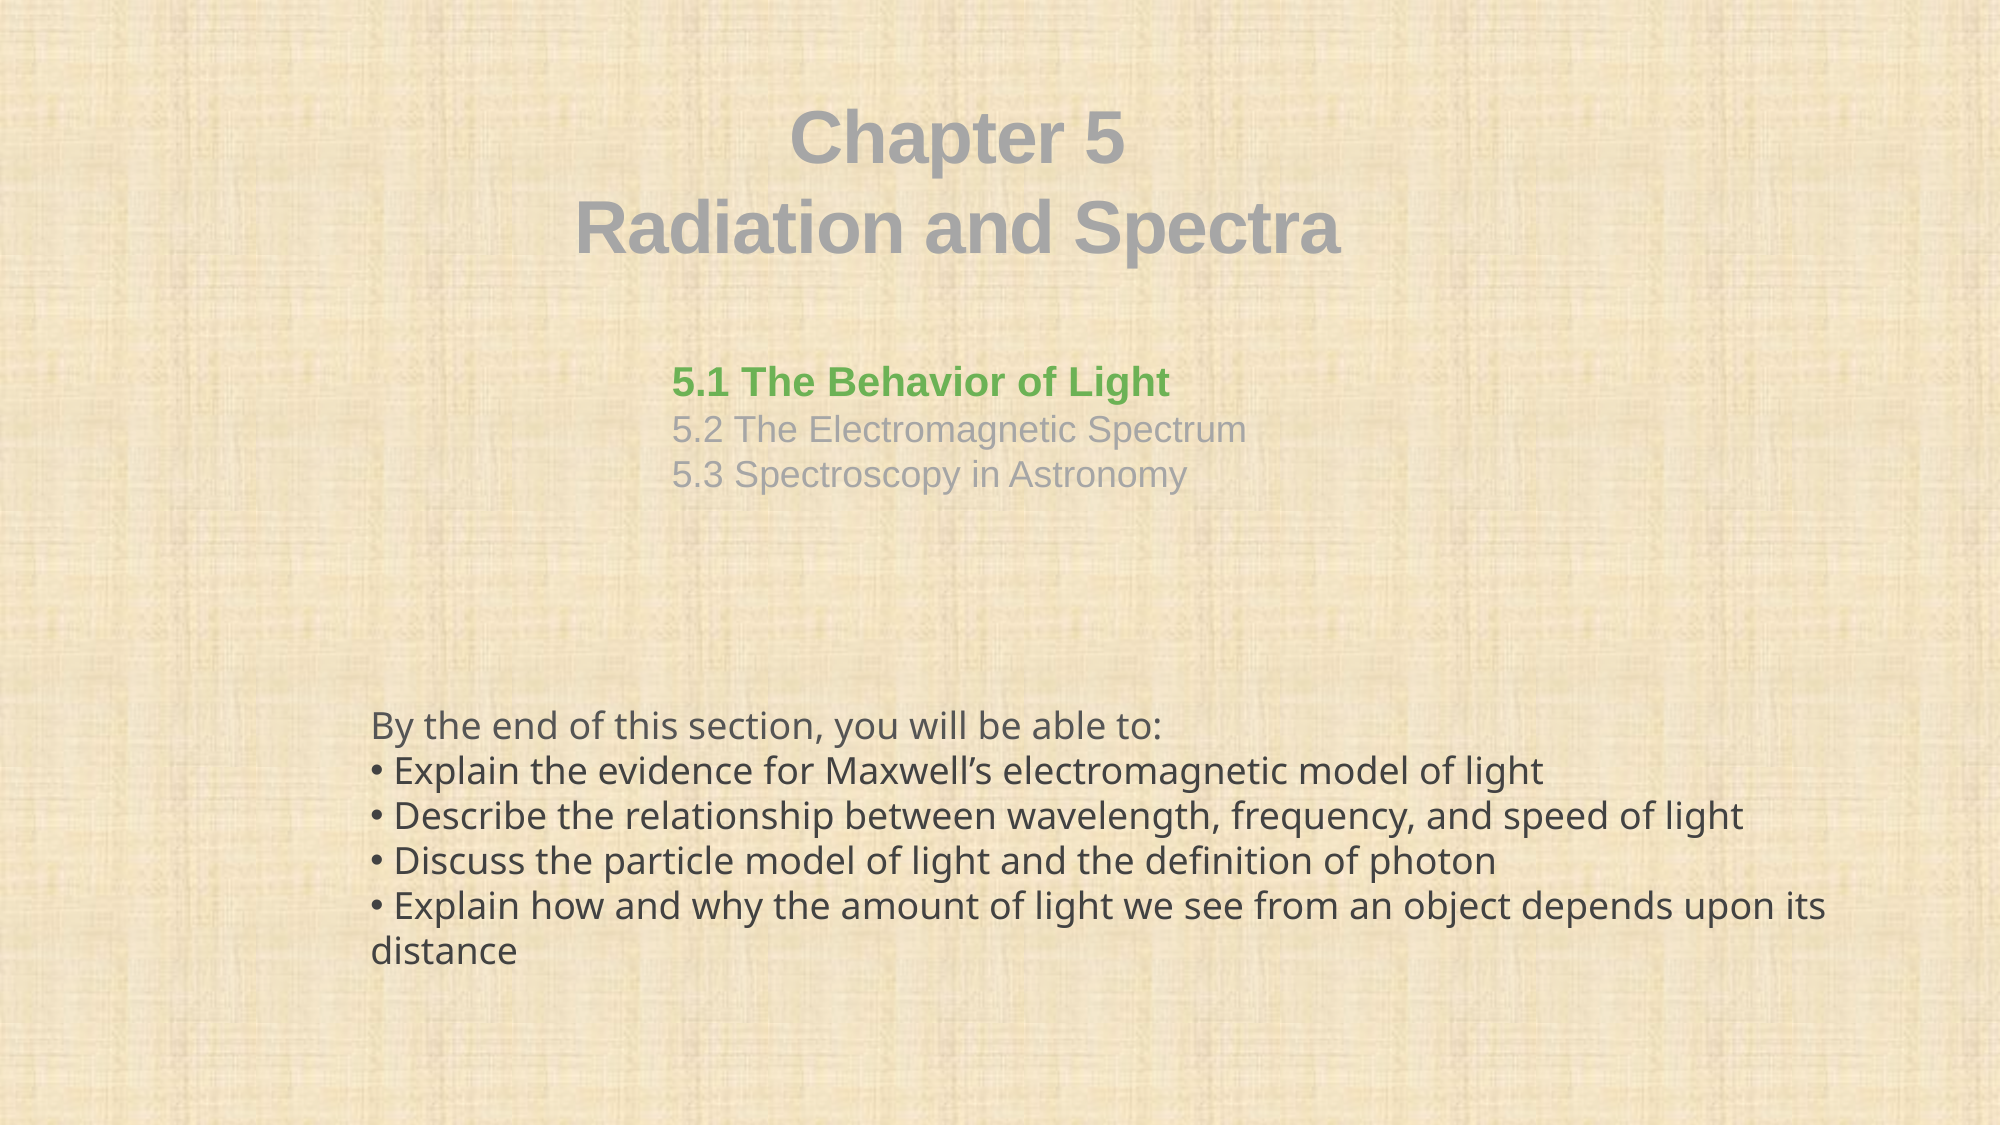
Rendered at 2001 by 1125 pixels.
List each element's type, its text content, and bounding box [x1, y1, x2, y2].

text_box 5.1 The Behavior of Light 5.2 The Electromagnetic Spectrum 5.3 Spectroscopy in Astronomy [657, 347, 1657, 503]
text_box By the end of this section, you will be able to: Explain the evidence for Maxwell’s electromagnetic model of light Describe the relationship between wavelength, frequency, and speed of light Discuss the particle model of light and the definition of photon Explain how and why the amount of light we see from an object depends upon its distance [355, 694, 1869, 1025]
text_box Chapter 5 Radiation and Spectra [208, 81, 1709, 295]
